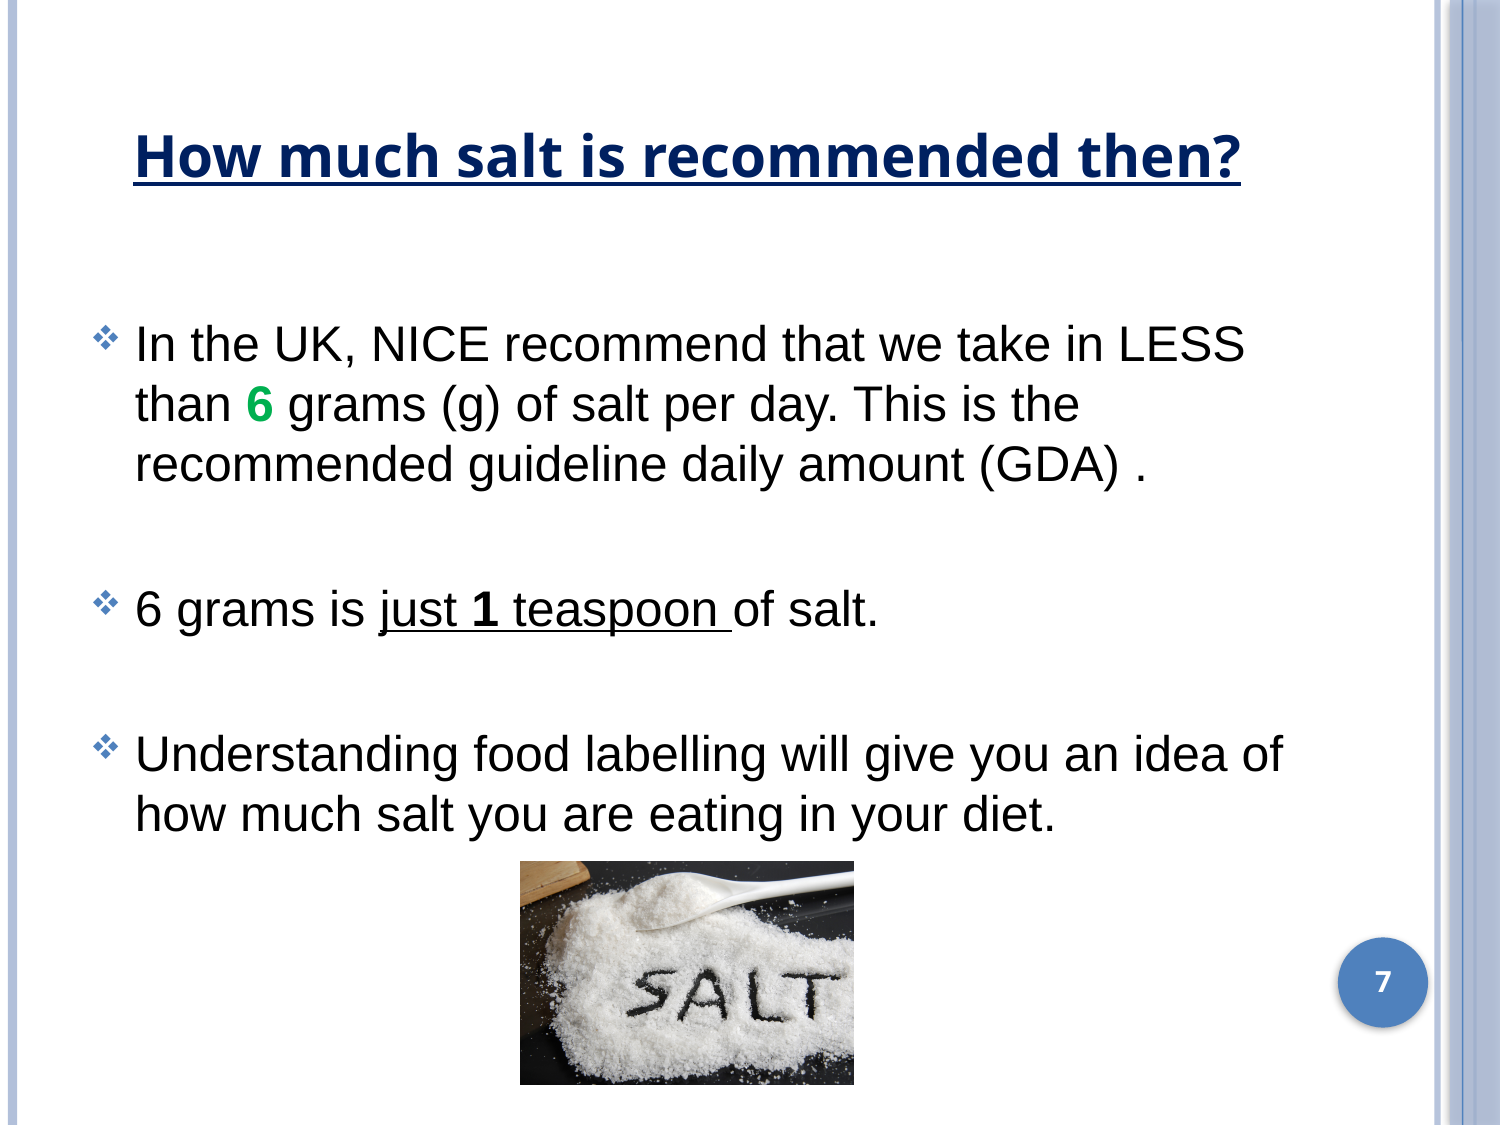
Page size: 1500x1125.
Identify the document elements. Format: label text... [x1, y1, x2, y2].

title How much salt is recommended then? [75, 45, 1300, 197]
picture [520, 861, 855, 1086]
slide_number 7 [1333, 940, 1434, 1026]
list In the UK, NICE recommend that we take in LESS than 6 grams (g) of salt per day. This is the recommended guideline daily amount (GDA) . 6 grams is just 1 teaspoon of salt. Understanding food labelling will give you an idea of how much salt you are eating in your diet. [74, 231, 1301, 1063]
